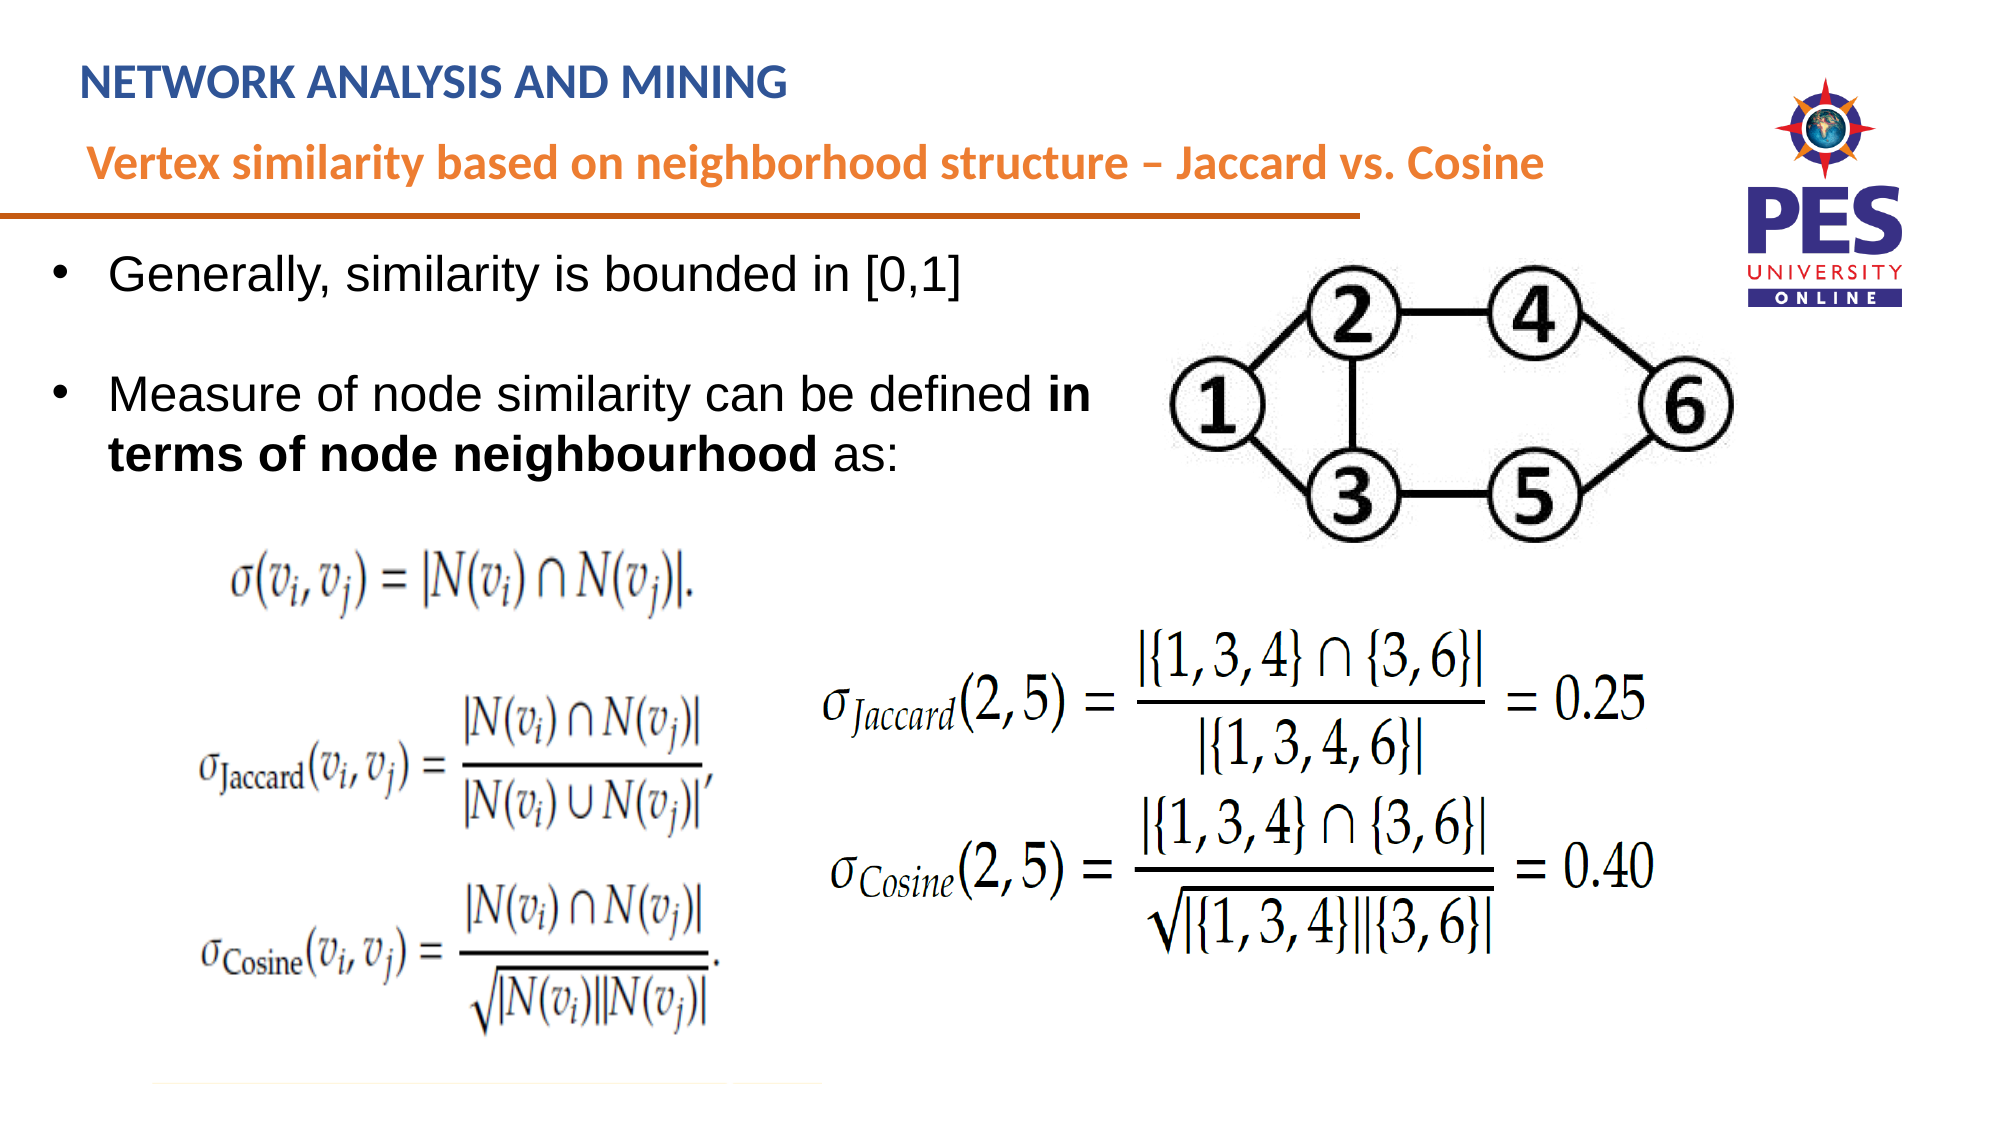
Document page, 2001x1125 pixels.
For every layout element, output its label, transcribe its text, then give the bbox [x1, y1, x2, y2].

picture [1162, 257, 1738, 549]
text_box NETWORK ANALYSIS AND MINING [64, 41, 1295, 117]
picture [152, 594, 1658, 1084]
text_box Vertex similarity based on neighborhood structure – Jaccard vs. Cosine [71, 122, 1587, 198]
picture [1748, 76, 1902, 307]
text_box Generally, similarity is bounded in [0,1] Measure of node similarity can be defined in terms of node neighbourhood as: [36, 233, 1163, 549]
picture [192, 522, 798, 665]
